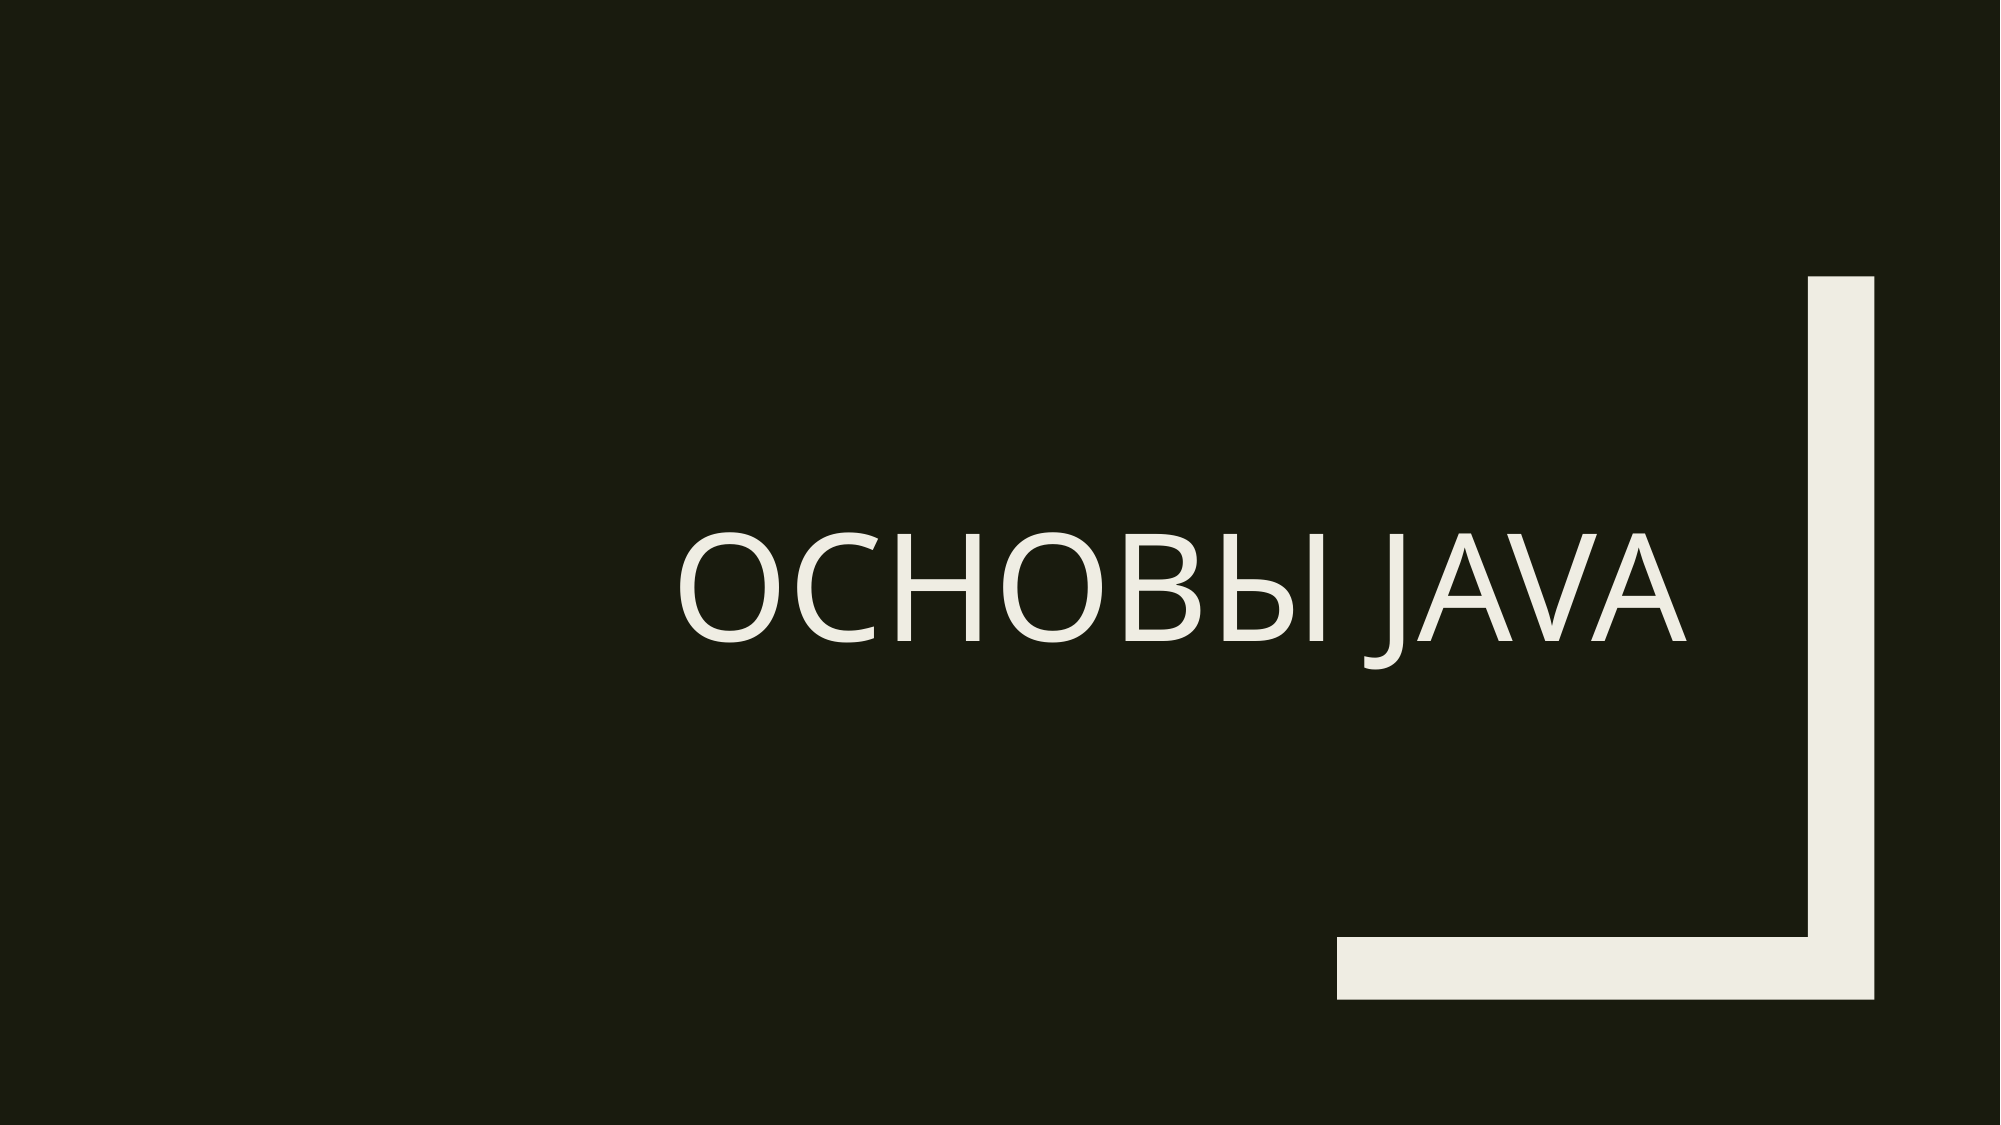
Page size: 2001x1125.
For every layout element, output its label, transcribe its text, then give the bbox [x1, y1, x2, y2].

title Основы java [125, 213, 1703, 682]
